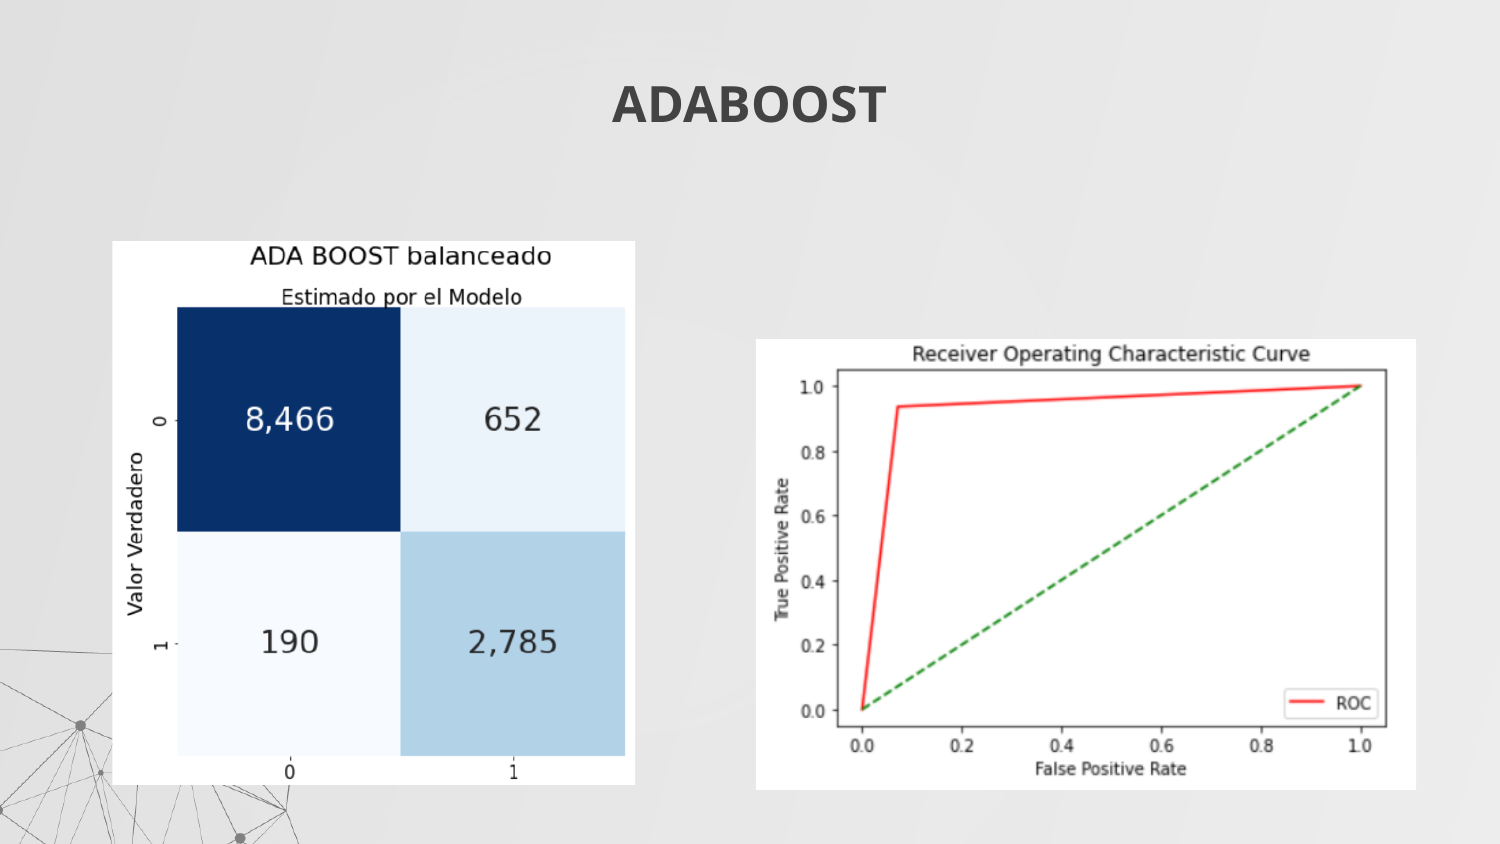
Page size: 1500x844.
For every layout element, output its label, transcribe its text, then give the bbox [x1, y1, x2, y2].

title ADABOOST [322, 57, 1178, 214]
picture [0, 0, 1500, 844]
